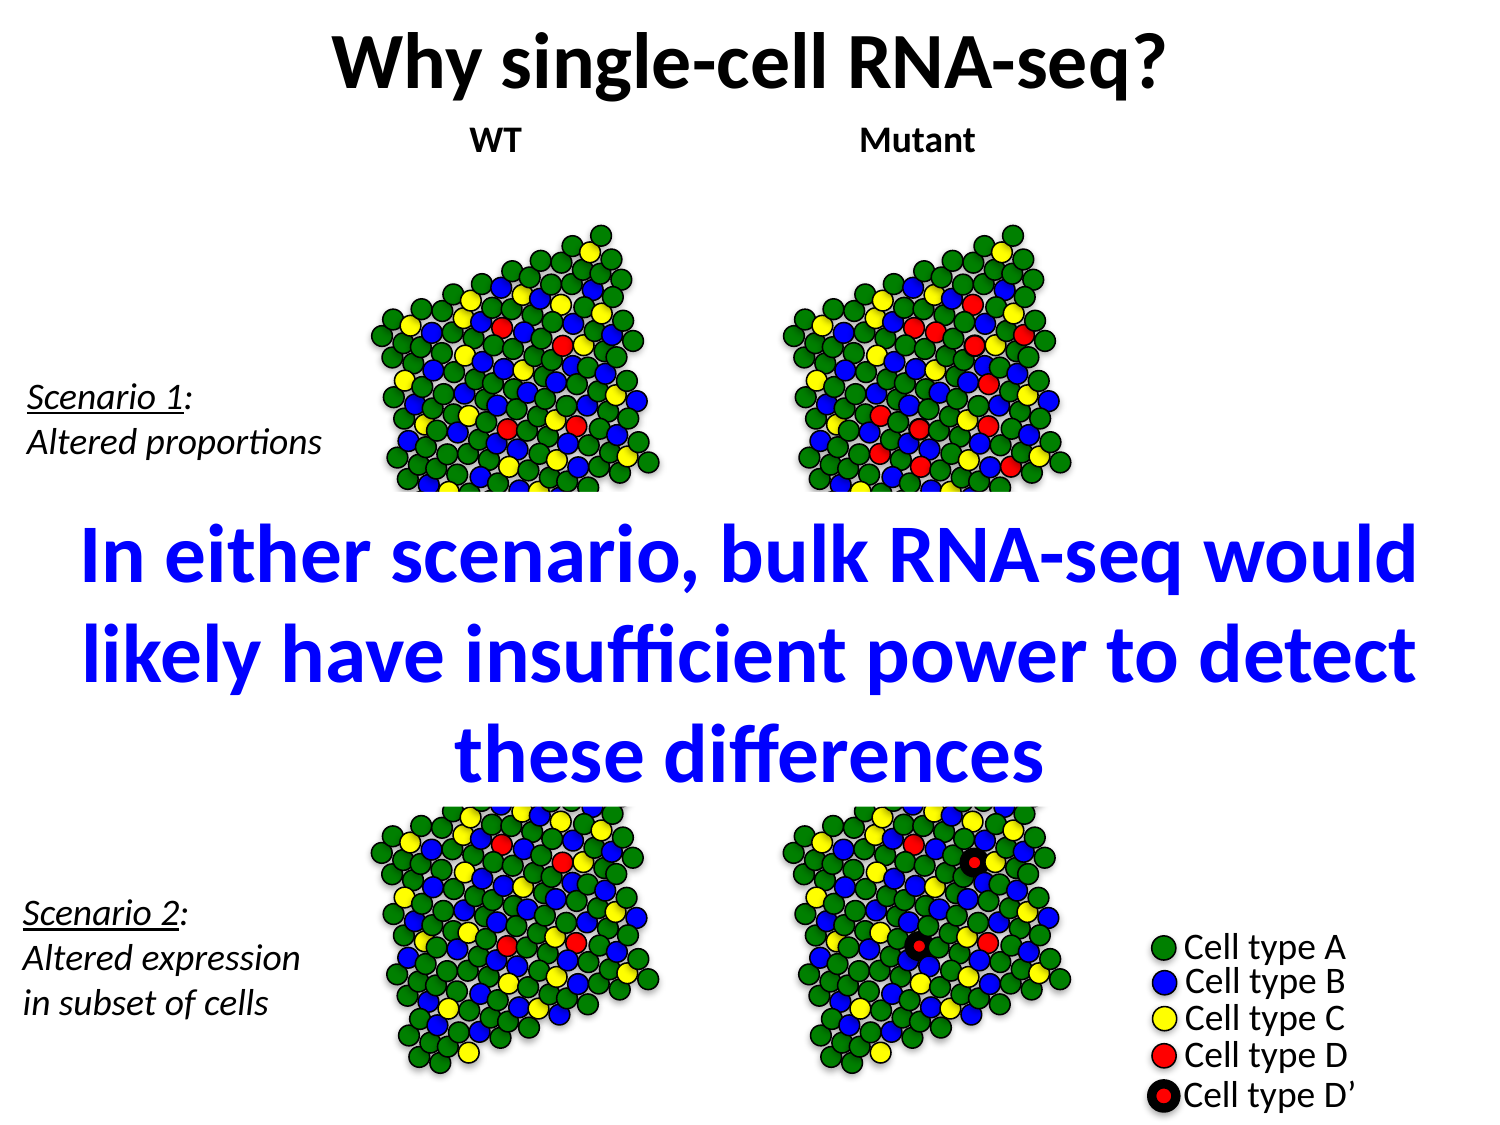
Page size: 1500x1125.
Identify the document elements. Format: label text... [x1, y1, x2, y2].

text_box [1151, 914, 1365, 1061]
text_box Scenario 2: Altered expression in subset of cells [7, 880, 325, 1031]
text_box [1151, 1062, 1373, 1124]
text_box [371, 107, 660, 557]
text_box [783, 624, 1071, 1074]
text_box In either scenario, bulk RNA-seq would likely have insufficient power to detect these differences [0, 491, 1500, 807]
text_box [783, 107, 1071, 557]
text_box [371, 624, 659, 1074]
title Why single-cell RNA-seq? [0, 1, 1500, 113]
text_box Scenario 1: Altered proportions [12, 364, 338, 470]
